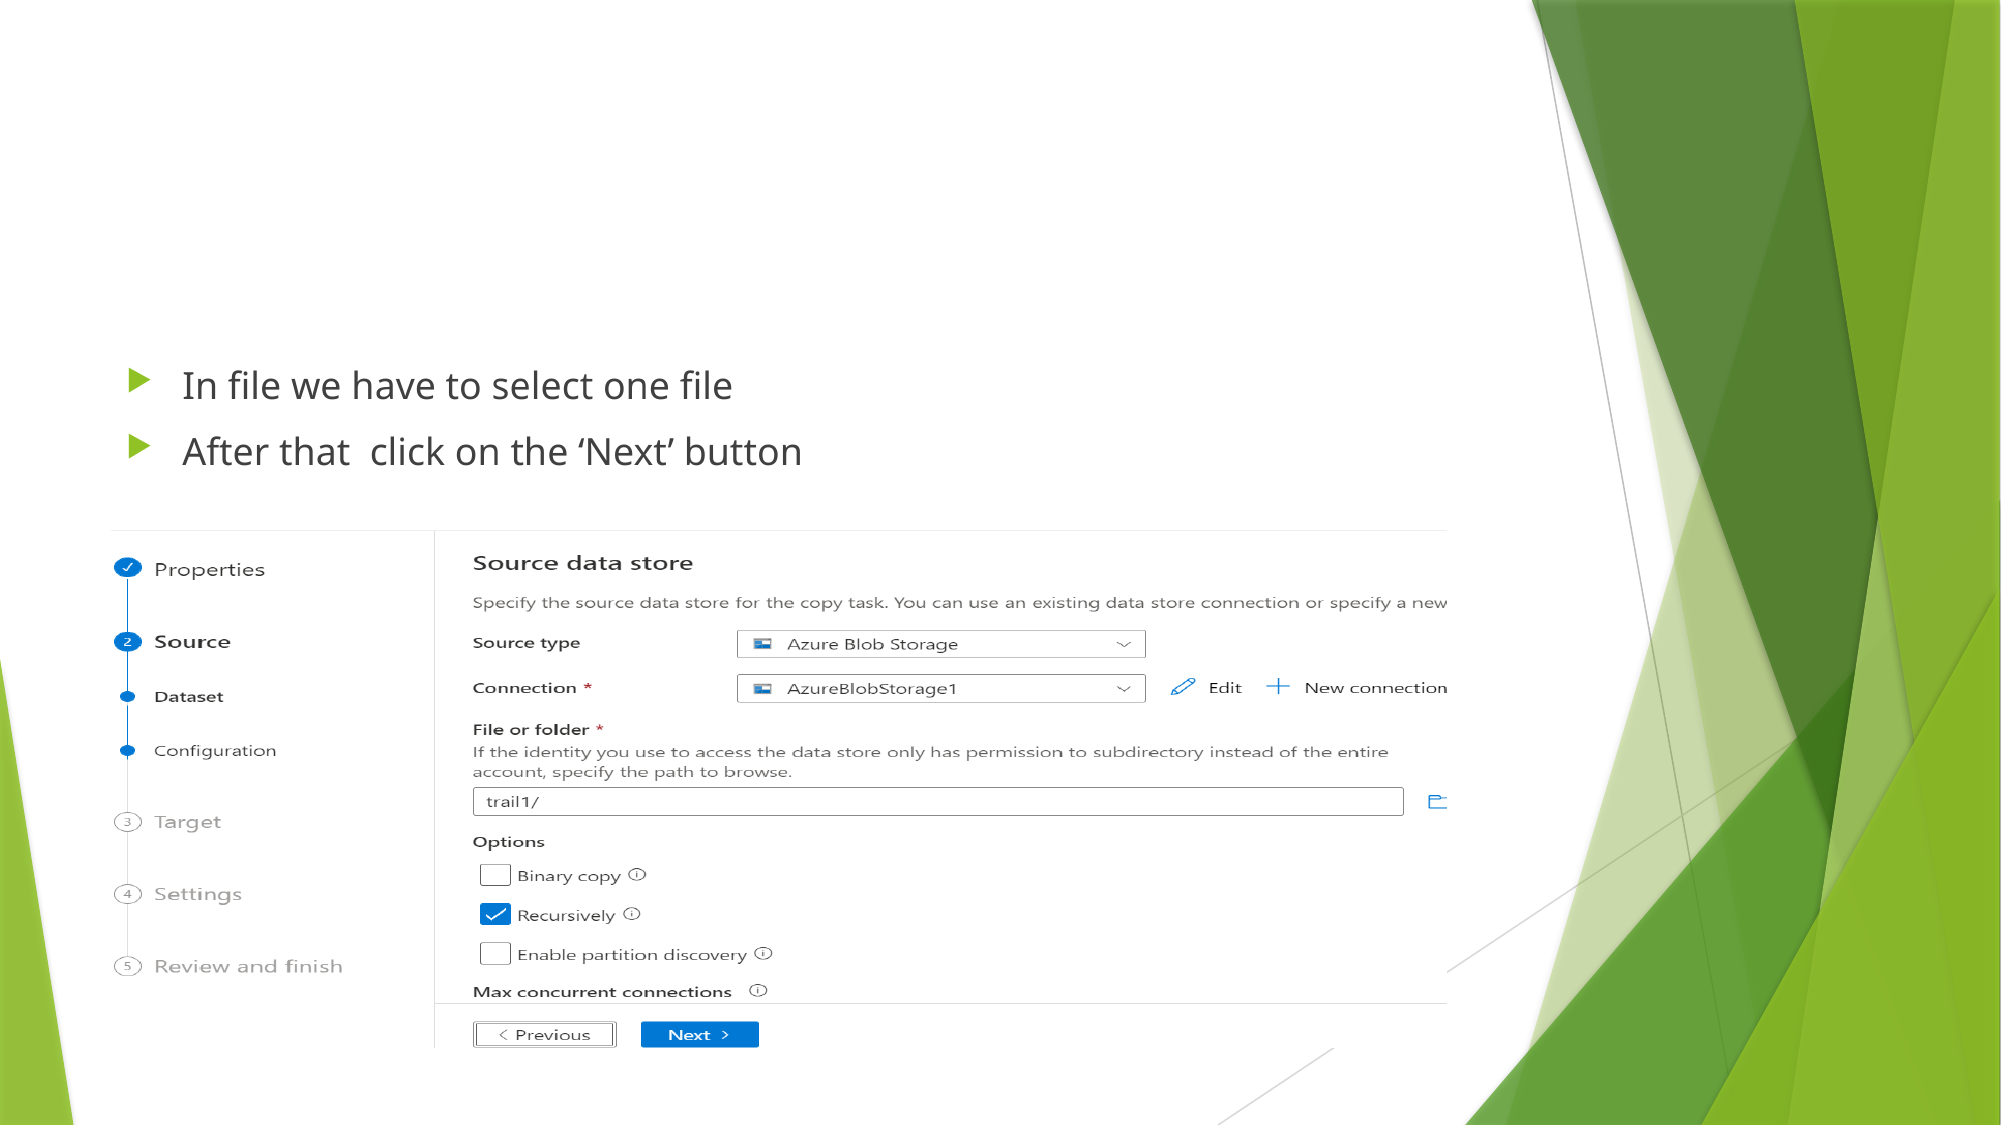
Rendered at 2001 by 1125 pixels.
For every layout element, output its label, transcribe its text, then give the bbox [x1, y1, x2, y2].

list In file we have to select one file After that click on the ‘Next’ button [111, 354, 1522, 992]
picture [110, 524, 1448, 1049]
